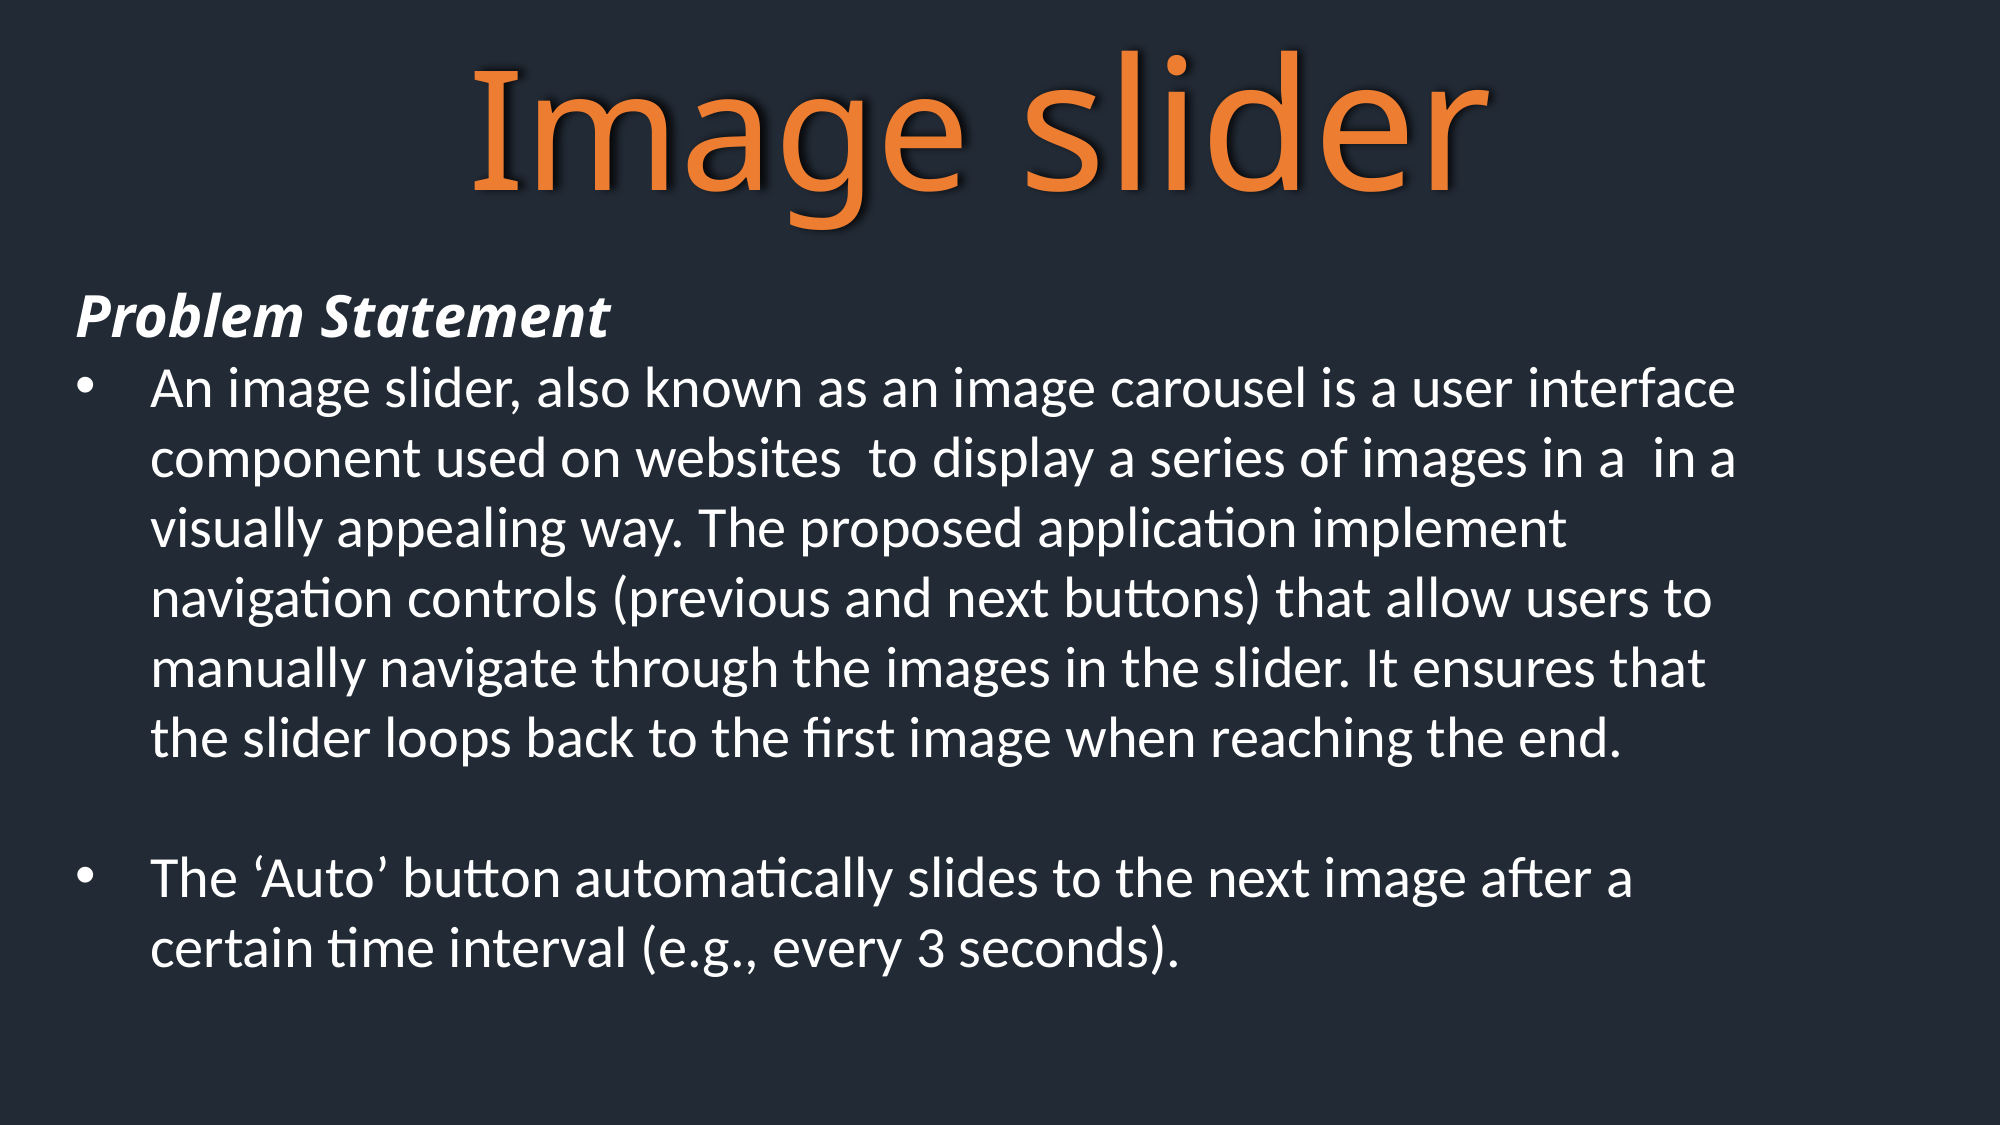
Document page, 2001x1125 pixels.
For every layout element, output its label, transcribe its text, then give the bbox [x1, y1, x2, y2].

text_box Image slider [302, 0, 1659, 235]
text_box Problem Statement An image slider, also known as an image carousel is a user interface component used on websites to display a series of images in a in a visually appealing way. The proposed application implement navigation controls (previous and next buttons) that allow users to manually navigate through the images in the slider. It ensures that the slider loops back to the first image when reaching the end. The ‘Auto’ button automatically slides to the next image after a certain time interval (e.g., every 3 seconds). [60, 237, 1778, 1057]
